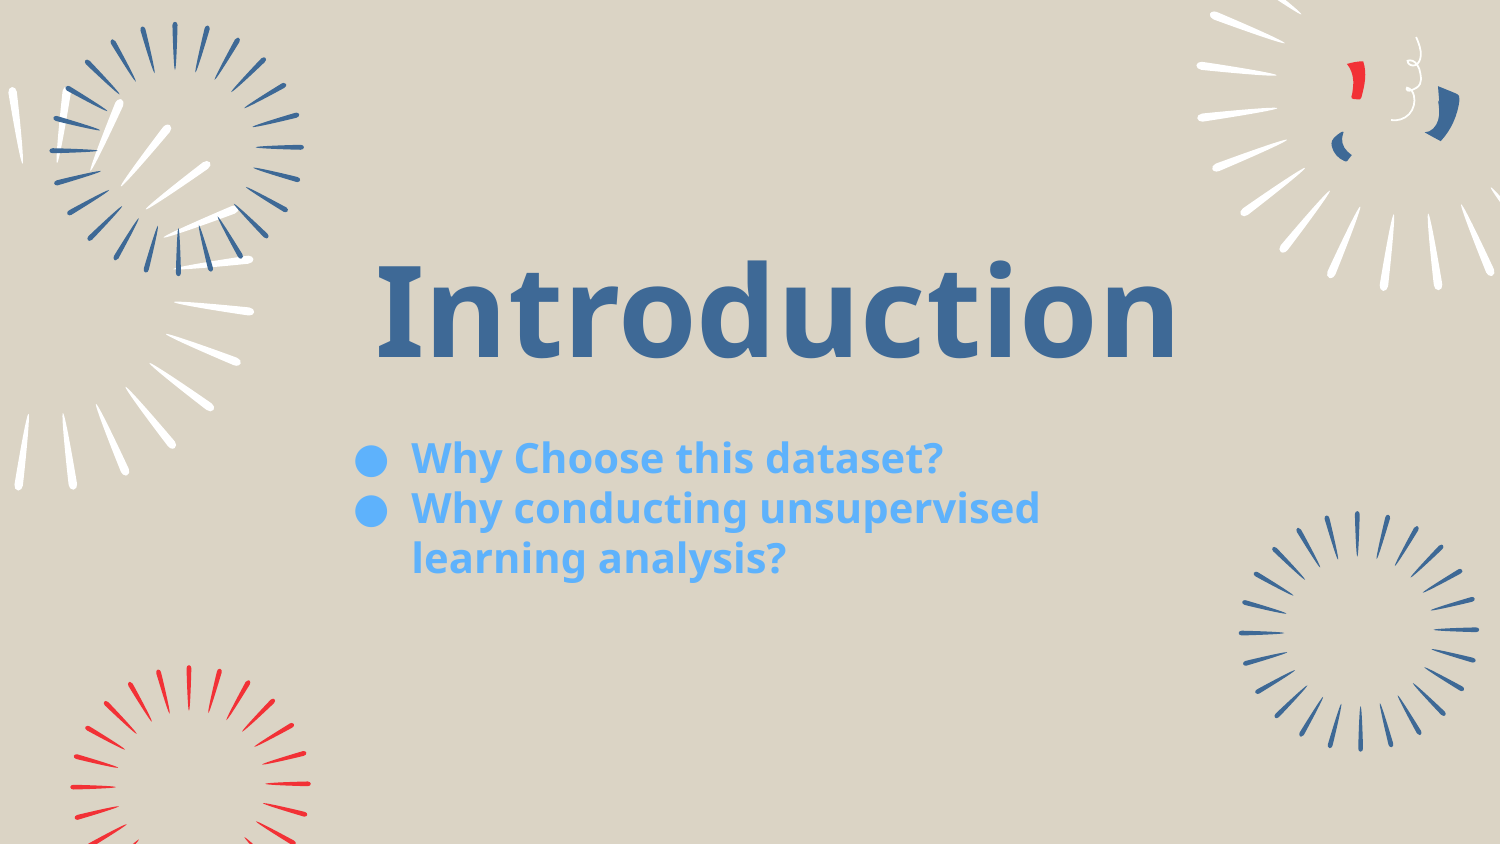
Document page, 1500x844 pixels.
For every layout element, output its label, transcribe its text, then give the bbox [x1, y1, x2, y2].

title Introduction [351, 230, 1207, 384]
title Why Choose this dataset? Why conducting unsupervised learning analysis? [321, 425, 1090, 638]
